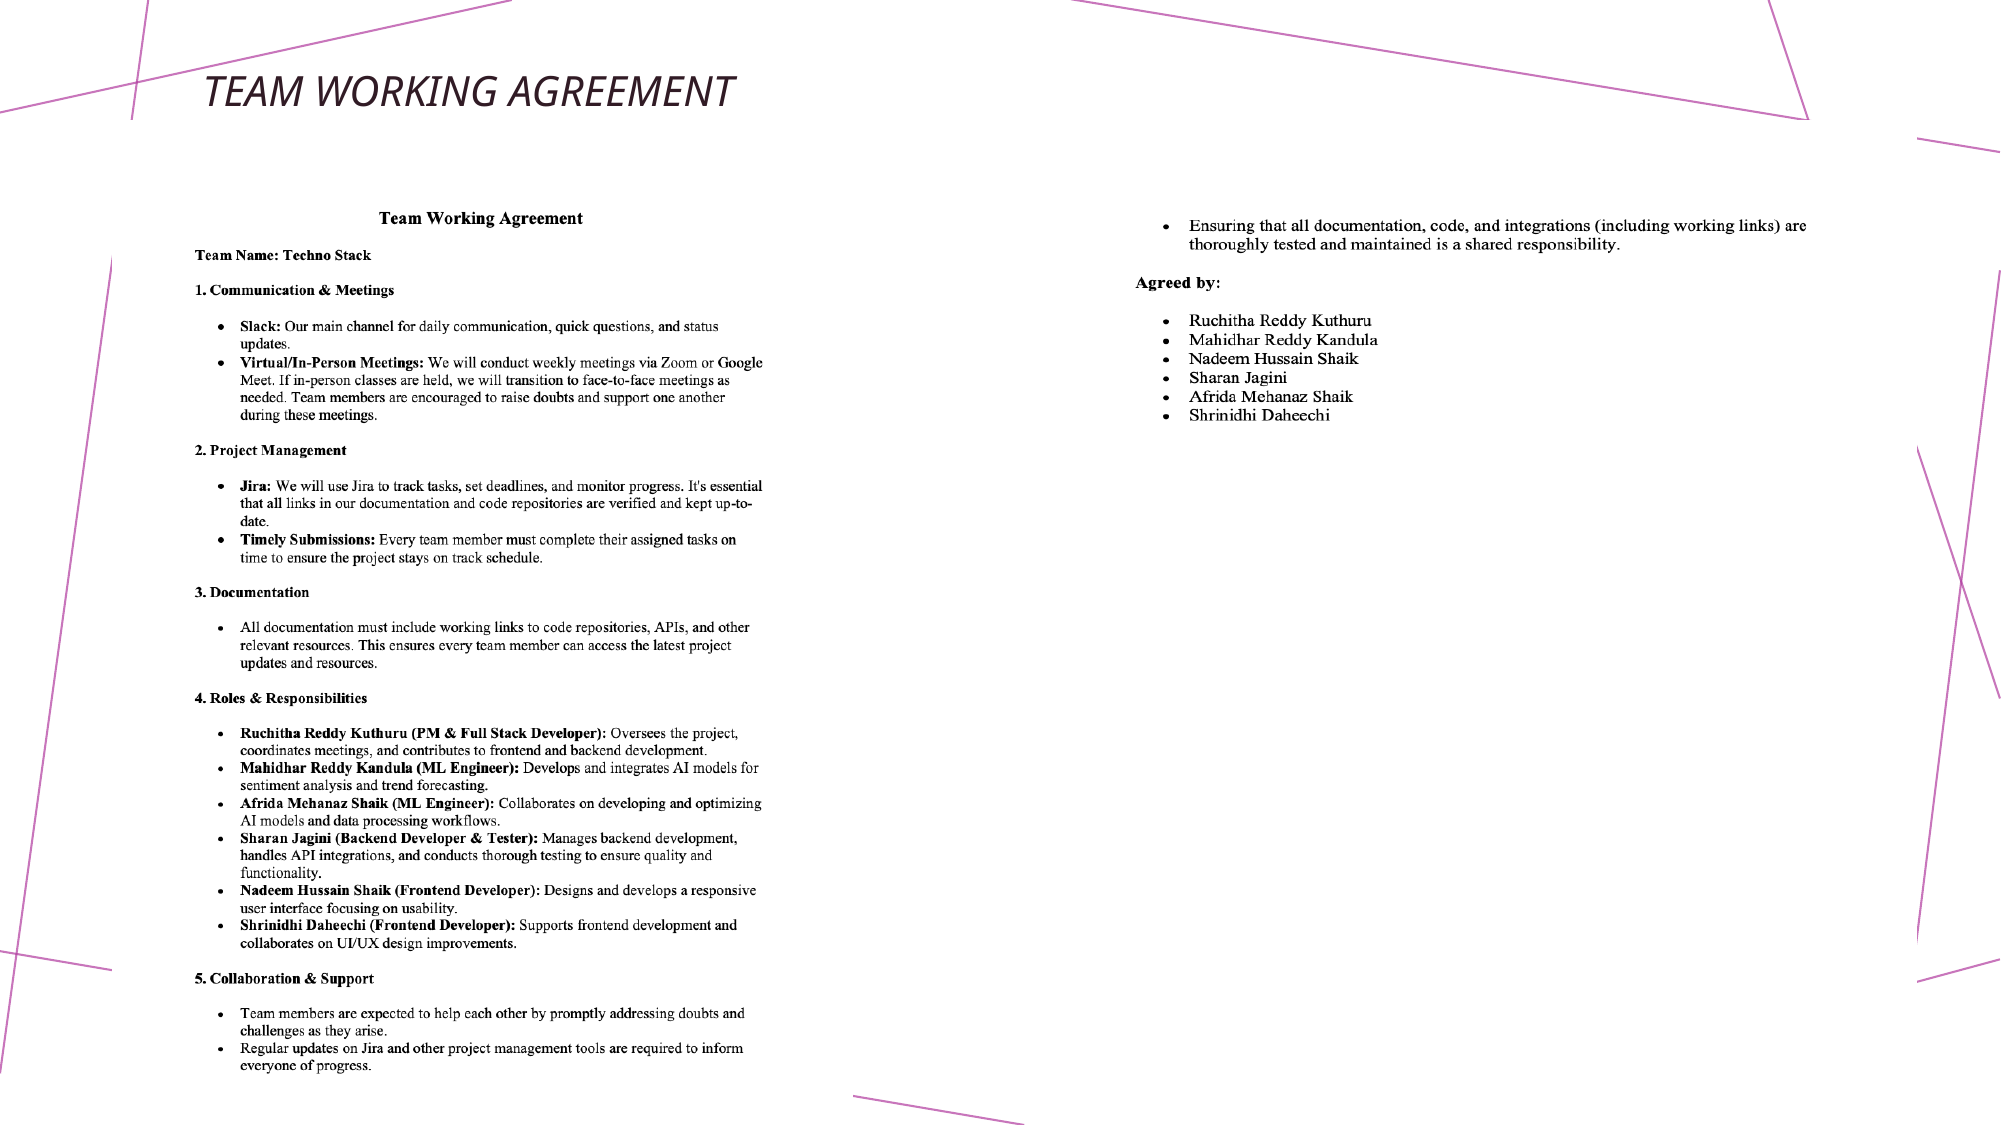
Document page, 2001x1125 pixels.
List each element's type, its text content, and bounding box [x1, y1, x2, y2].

picture [1040, 120, 1917, 1125]
title TEAM WORKING AGREEMENT [187, 11, 1310, 174]
picture [112, 120, 853, 1125]
